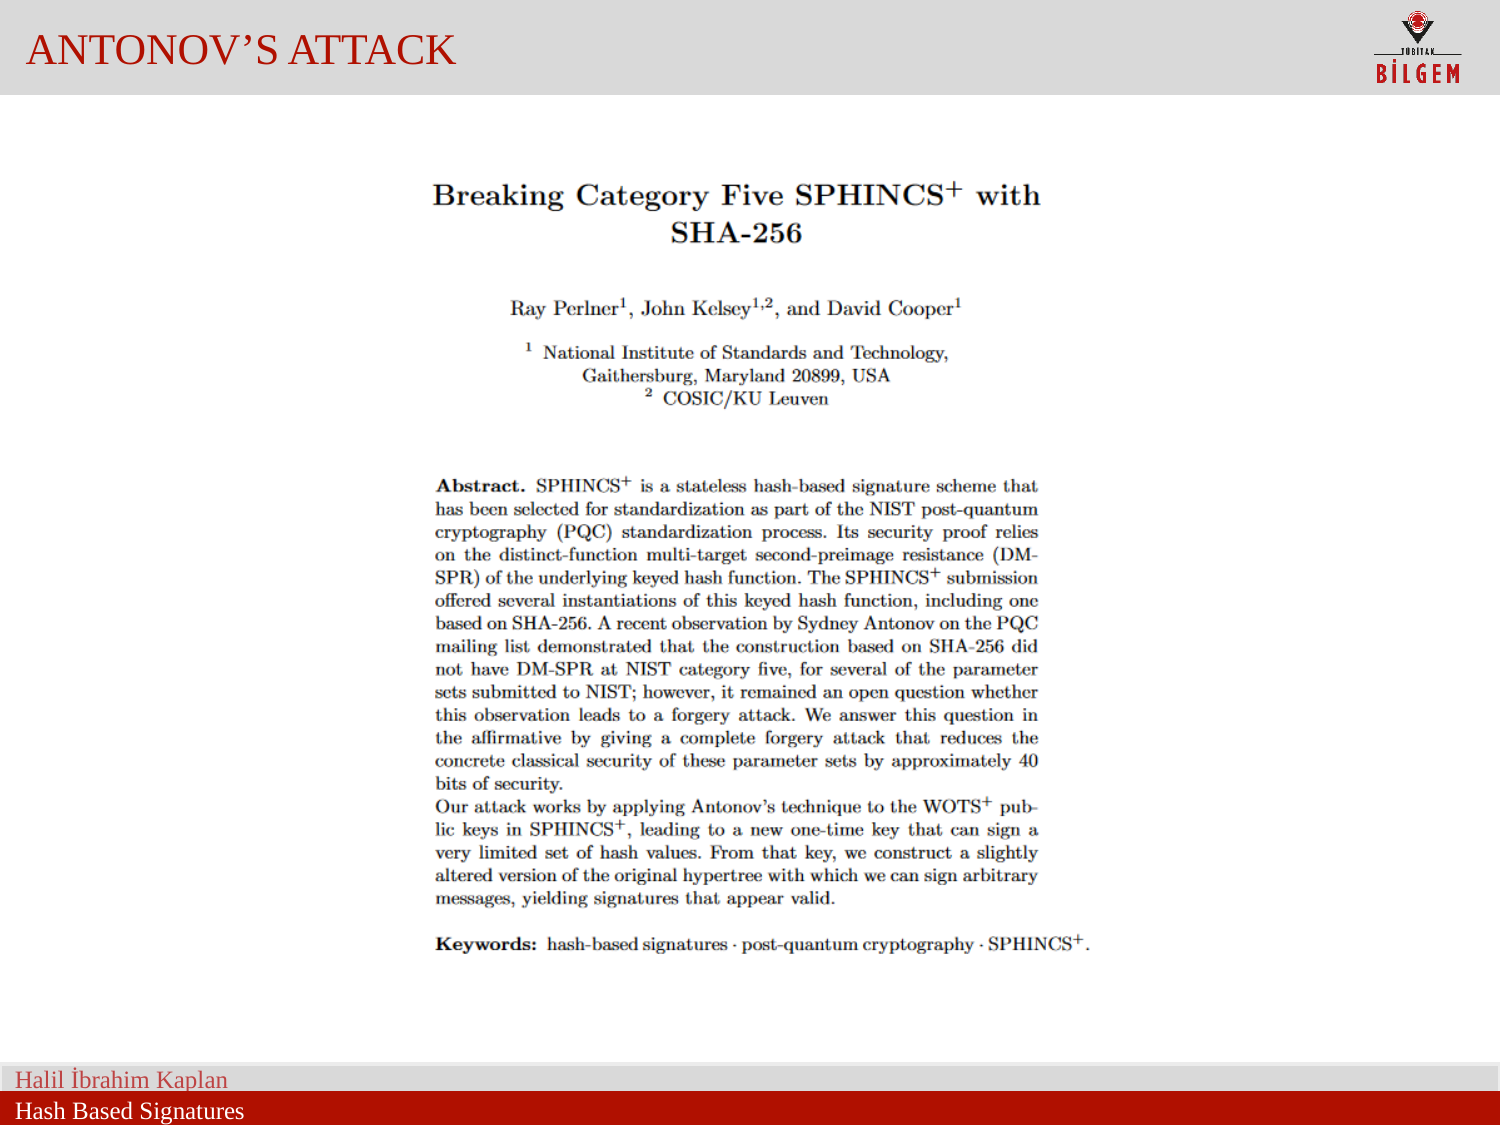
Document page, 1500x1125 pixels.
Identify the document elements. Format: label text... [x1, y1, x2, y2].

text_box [0, 0, 1500, 98]
text_box Hash Based Signatures [0, 1091, 1500, 1125]
picture [388, 141, 1111, 984]
text_box Halil İbrahim Kaplan [0, 1062, 1500, 1091]
